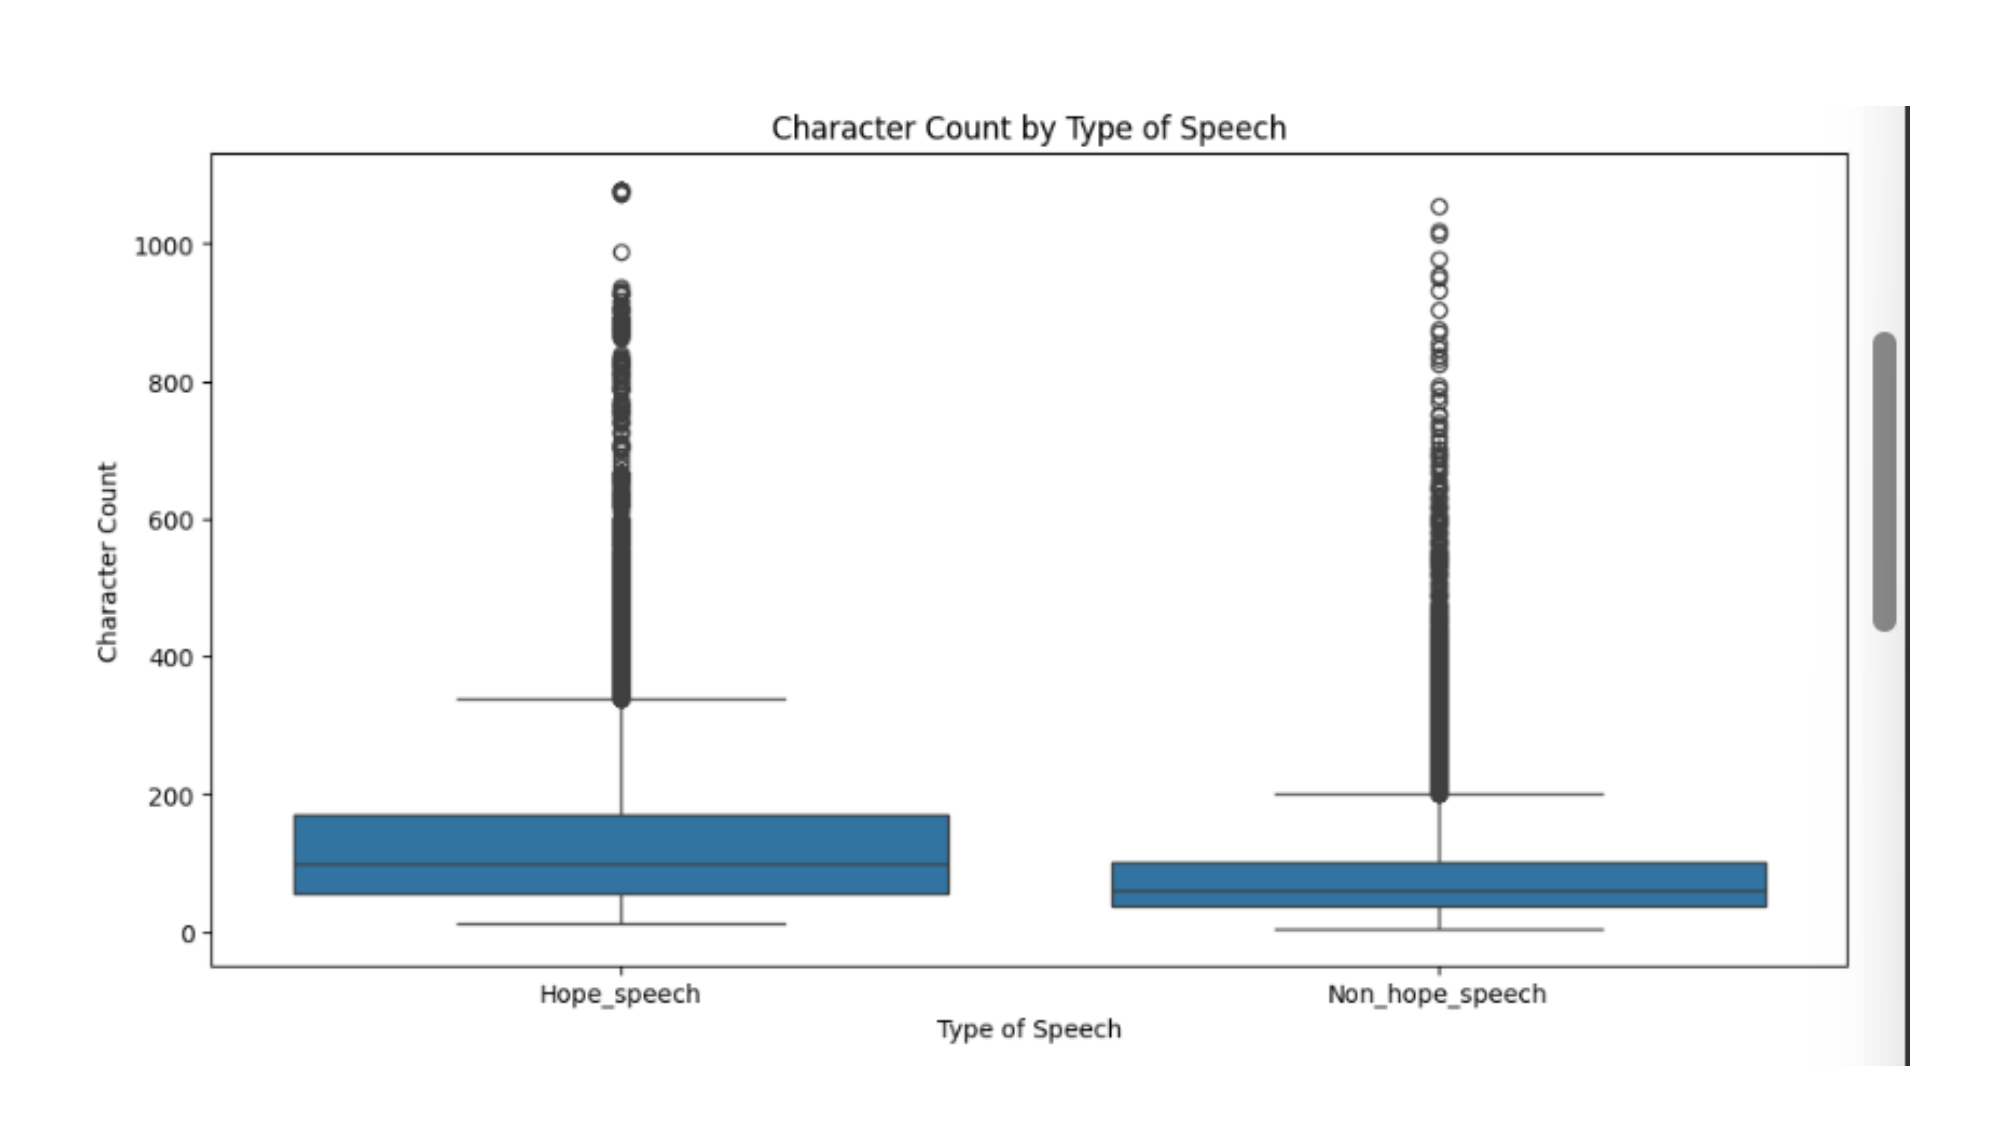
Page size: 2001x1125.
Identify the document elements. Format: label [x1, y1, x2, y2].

list [90, 105, 1910, 1066]
